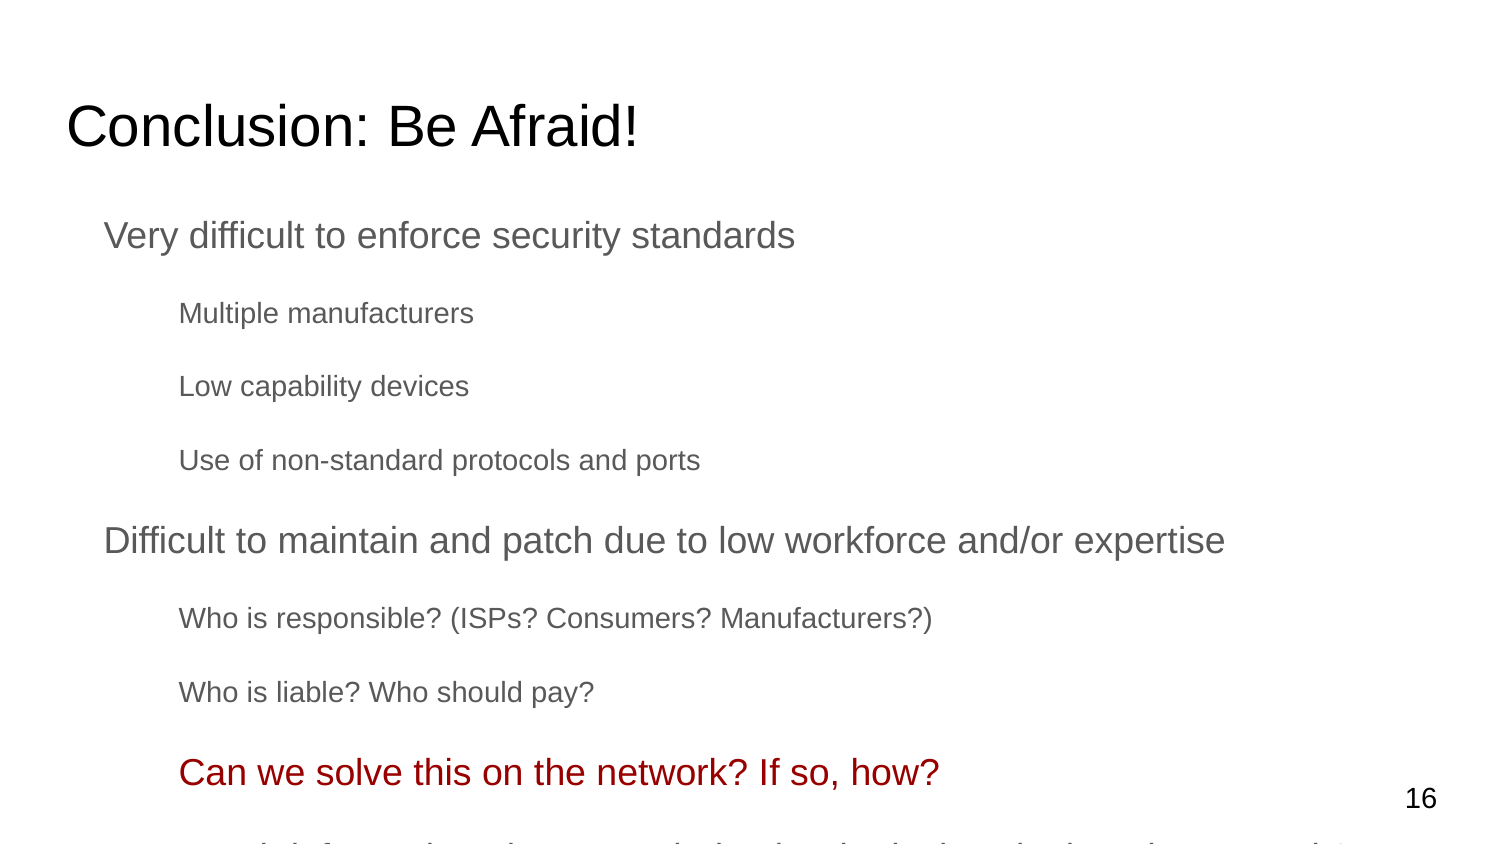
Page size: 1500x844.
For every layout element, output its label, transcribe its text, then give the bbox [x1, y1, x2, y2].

slide_number ‹#› [1389, 764, 1480, 830]
list Very difficult to enforce security standards Multiple manufacturers Low capability devices Use of non-standard protocols and ports Difficult to maintain and patch due to low workforce and/or expertise Who is responsible? (ISPs? Consumers? Manufacturers?) Who is liable? Who should pay? Can we solve this on the network? If so, how? How much information about user behavior do devices leak to the network? Can we offload device security to the home gateway or the cloud? [51, 189, 1449, 750]
title Conclusion: Be Afraid! [51, 72, 1449, 167]
